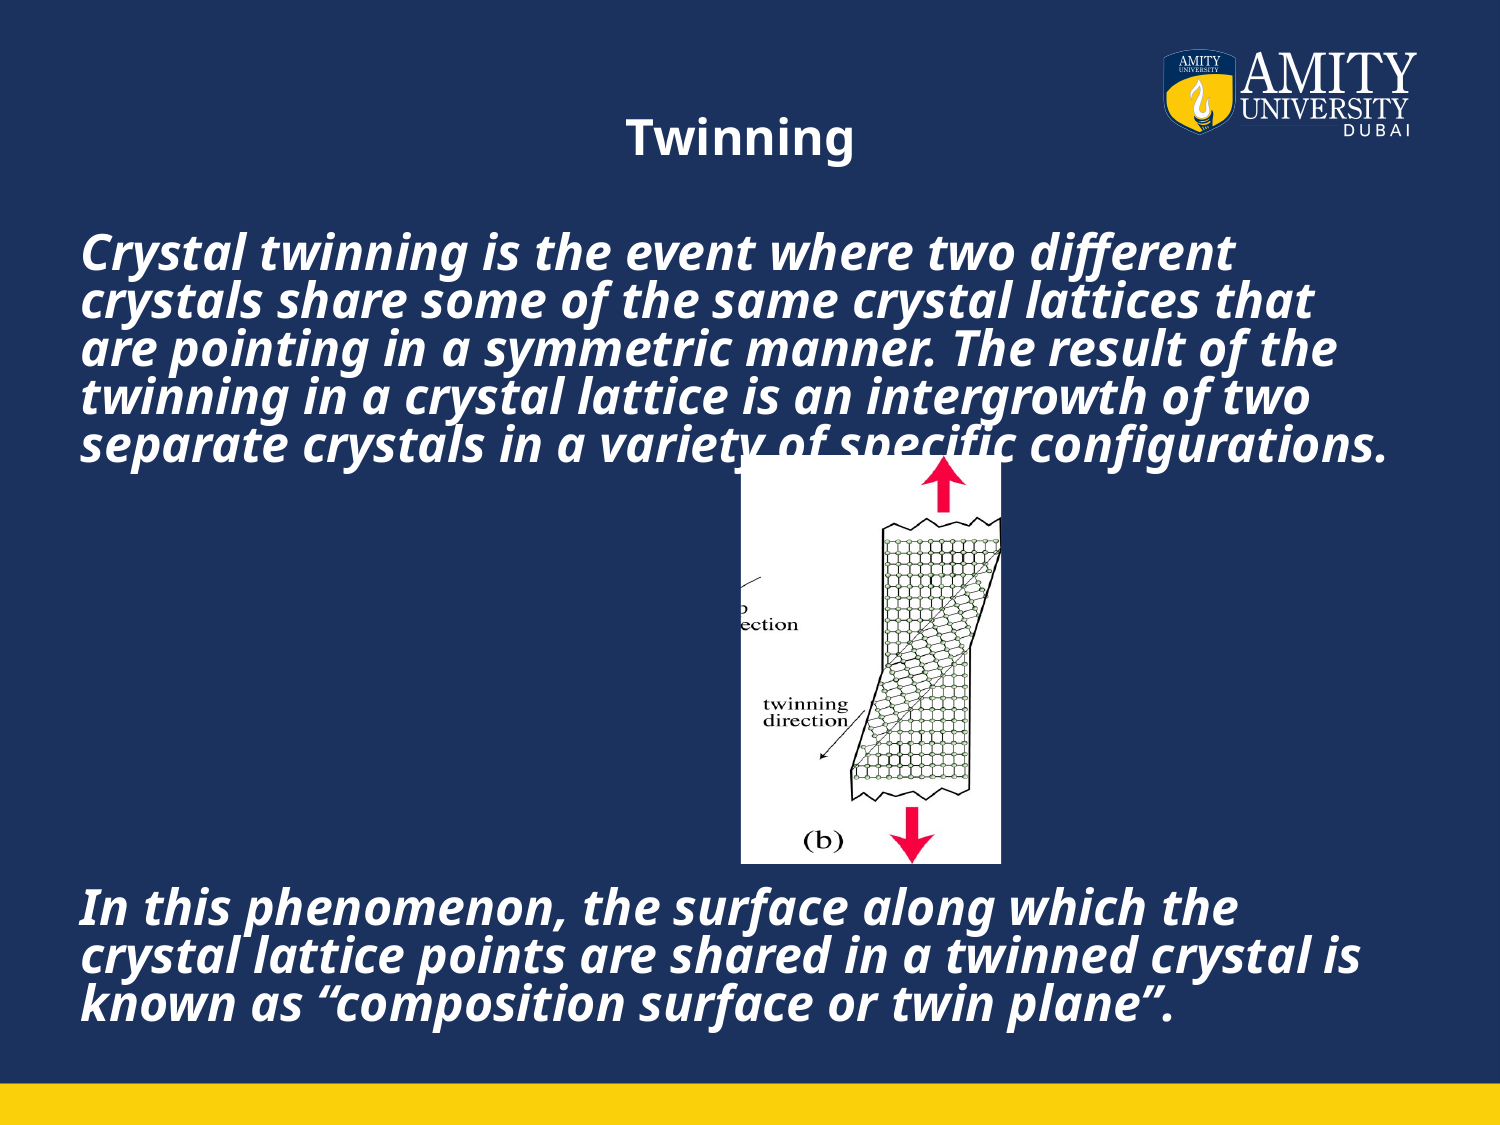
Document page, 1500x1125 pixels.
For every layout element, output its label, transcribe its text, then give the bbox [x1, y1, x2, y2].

list Crystal twinning is the event where two different crystals share some of the same crystal lattices that are pointing in a symmetric manner. The result of the twinning in a crystal lattice is an intergrowth of two separate crystals in a variety of specific configurations. In this phenomenon, the surface along which the crystal lattice points are shared in a twinned crystal is known as “composition surface or twin plane”. [65, 224, 1416, 366]
title Twinning [65, 97, 1416, 185]
picture [0, 0, 1500, 1125]
